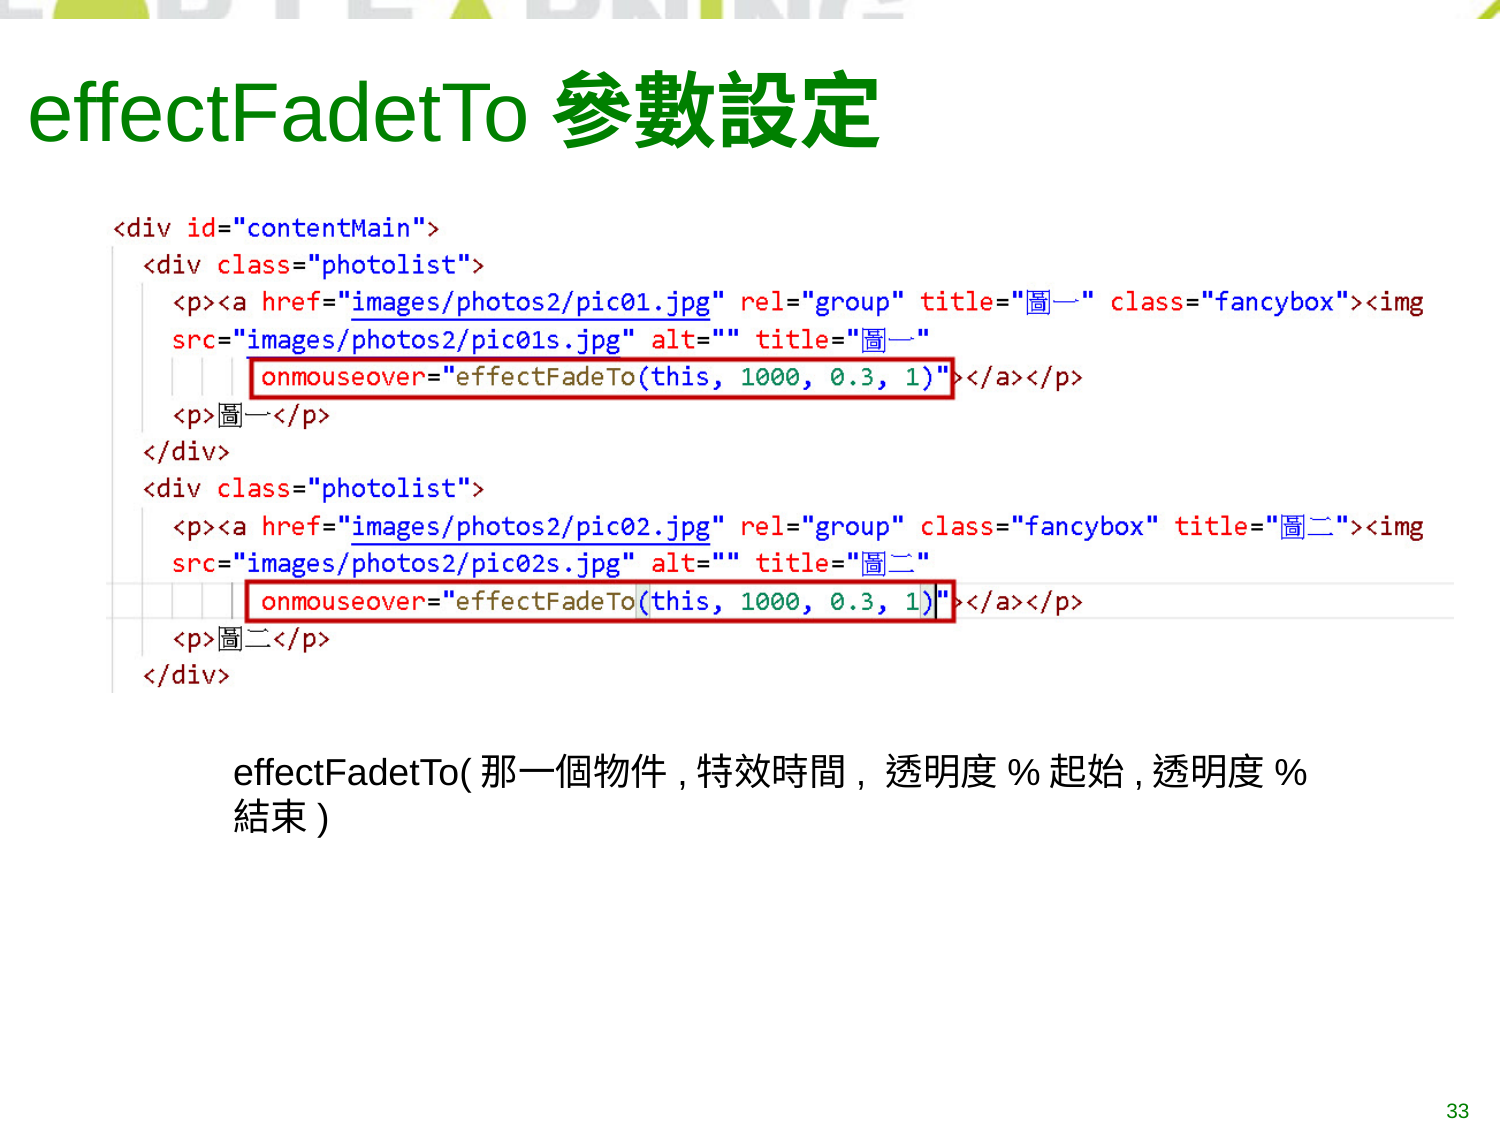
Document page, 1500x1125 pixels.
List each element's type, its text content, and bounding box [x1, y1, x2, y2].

text_box effectFadetTo(那一個物件,特效時間, 透明度%起始,透明度%結束) [218, 740, 1341, 845]
picture [0, 0, 1500, 19]
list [105, 207, 1454, 693]
slide_number 33 [1422, 1089, 1494, 1125]
title effectFadetTo參數設定 [11, 19, 1495, 197]
